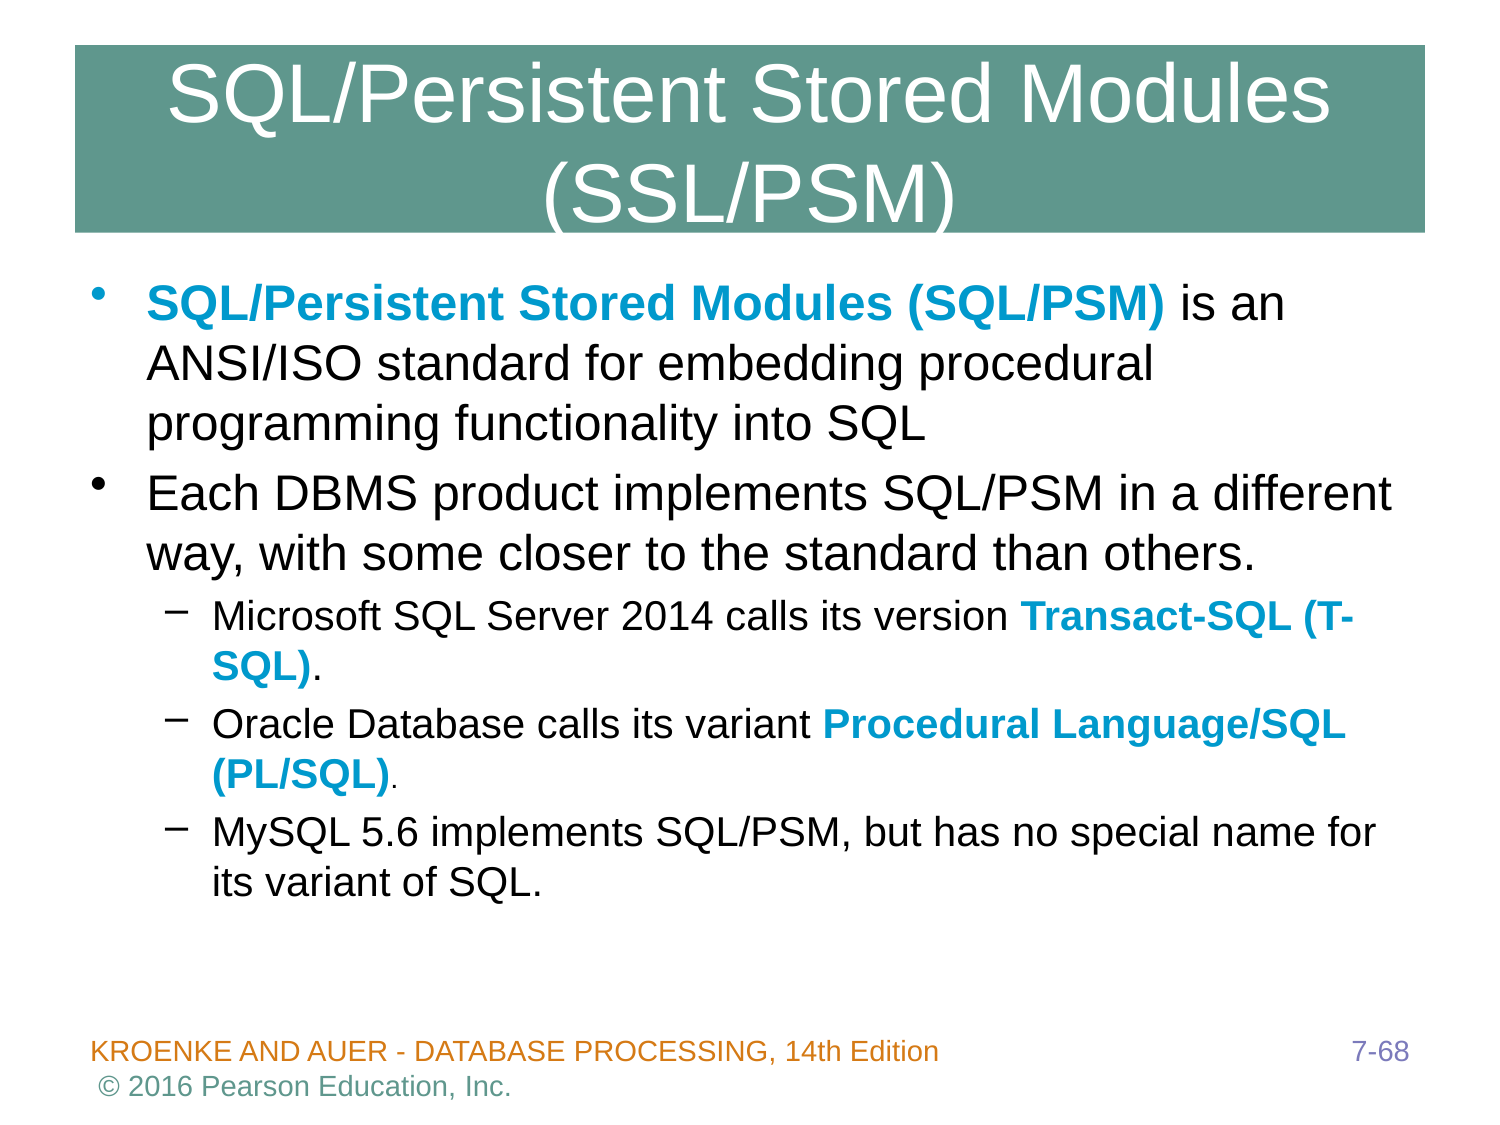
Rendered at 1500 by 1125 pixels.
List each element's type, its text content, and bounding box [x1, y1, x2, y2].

title SQL/Persistent Stored Modules (SSL/PSM) [74, 44, 1426, 233]
footer KROENKE AND AUER - DATABASE PROCESSING, 14th Edition © 2016 Pearson Education, Inc. [74, 1024, 963, 1104]
list SQL/Persistent Stored Modules (SQL/PSM) is an ANSI/ISO standard for embedding procedural programming functionality into SQL Each DBMS product implements SQL/PSM in a different way, with some closer to the standard than others. Microsoft SQL Server 2014 calls its version Transact-SQL (T-SQL). Oracle Database calls its variant Procedural Language/SQL (PL/SQL). MySQL 5.6 implements SQL/PSM, but has no special name for its variant of SQL. [74, 262, 1426, 1006]
slide_number 7-68 [1074, 1024, 1426, 1103]
